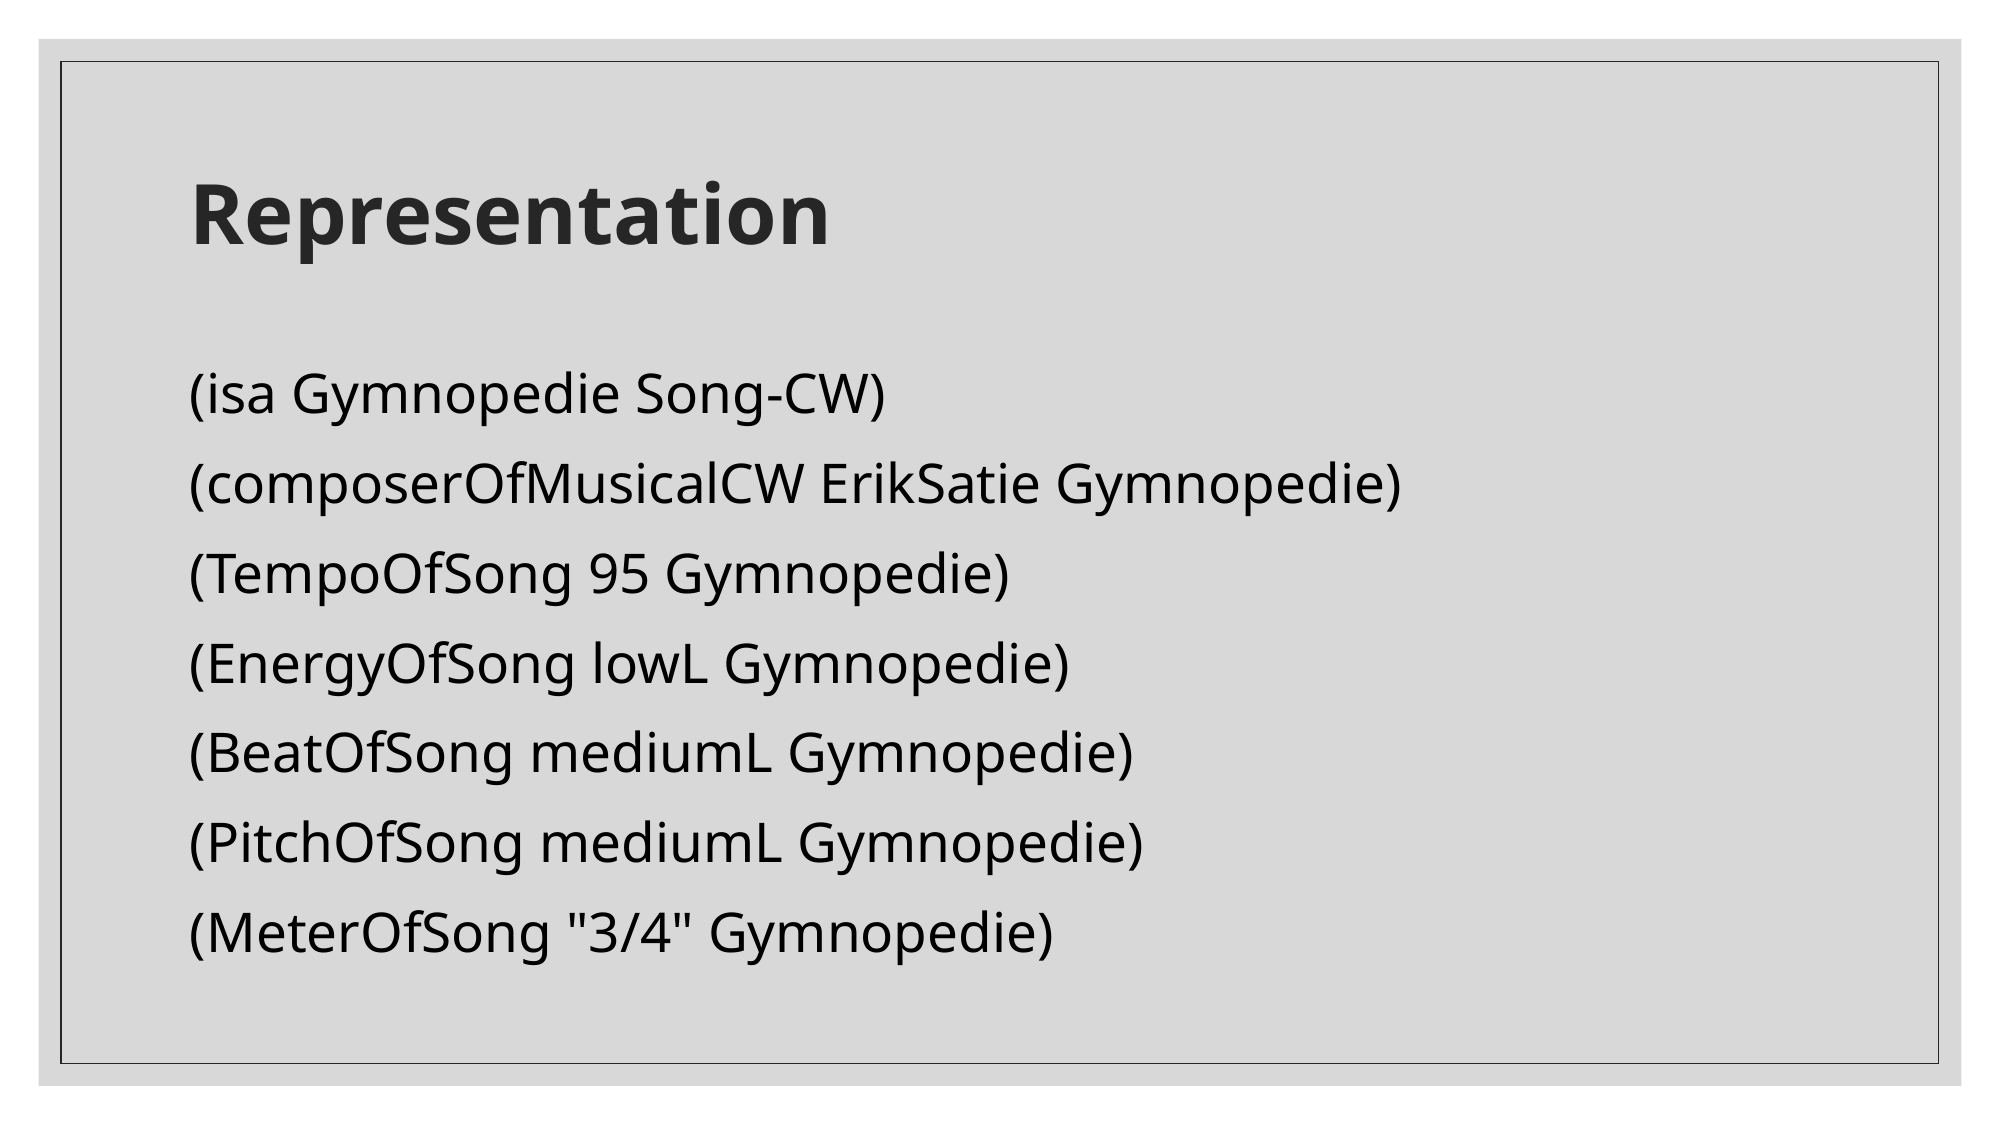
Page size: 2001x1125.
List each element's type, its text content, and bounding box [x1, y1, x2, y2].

list (isa Gymnopedie Song-CW) (composerOfMusicalCW ErikSatie Gymnopedie) (TempoOfSong 95 Gymnopedie) (EnergyOfSong lowL Gymnopedie) (BeatOfSong mediumL Gymnopedie) (PitchOfSong mediumL Gymnopedie) (MeterOfSong "3/4" Gymnopedie) [174, 345, 1825, 977]
title Representation [174, 105, 1825, 331]
